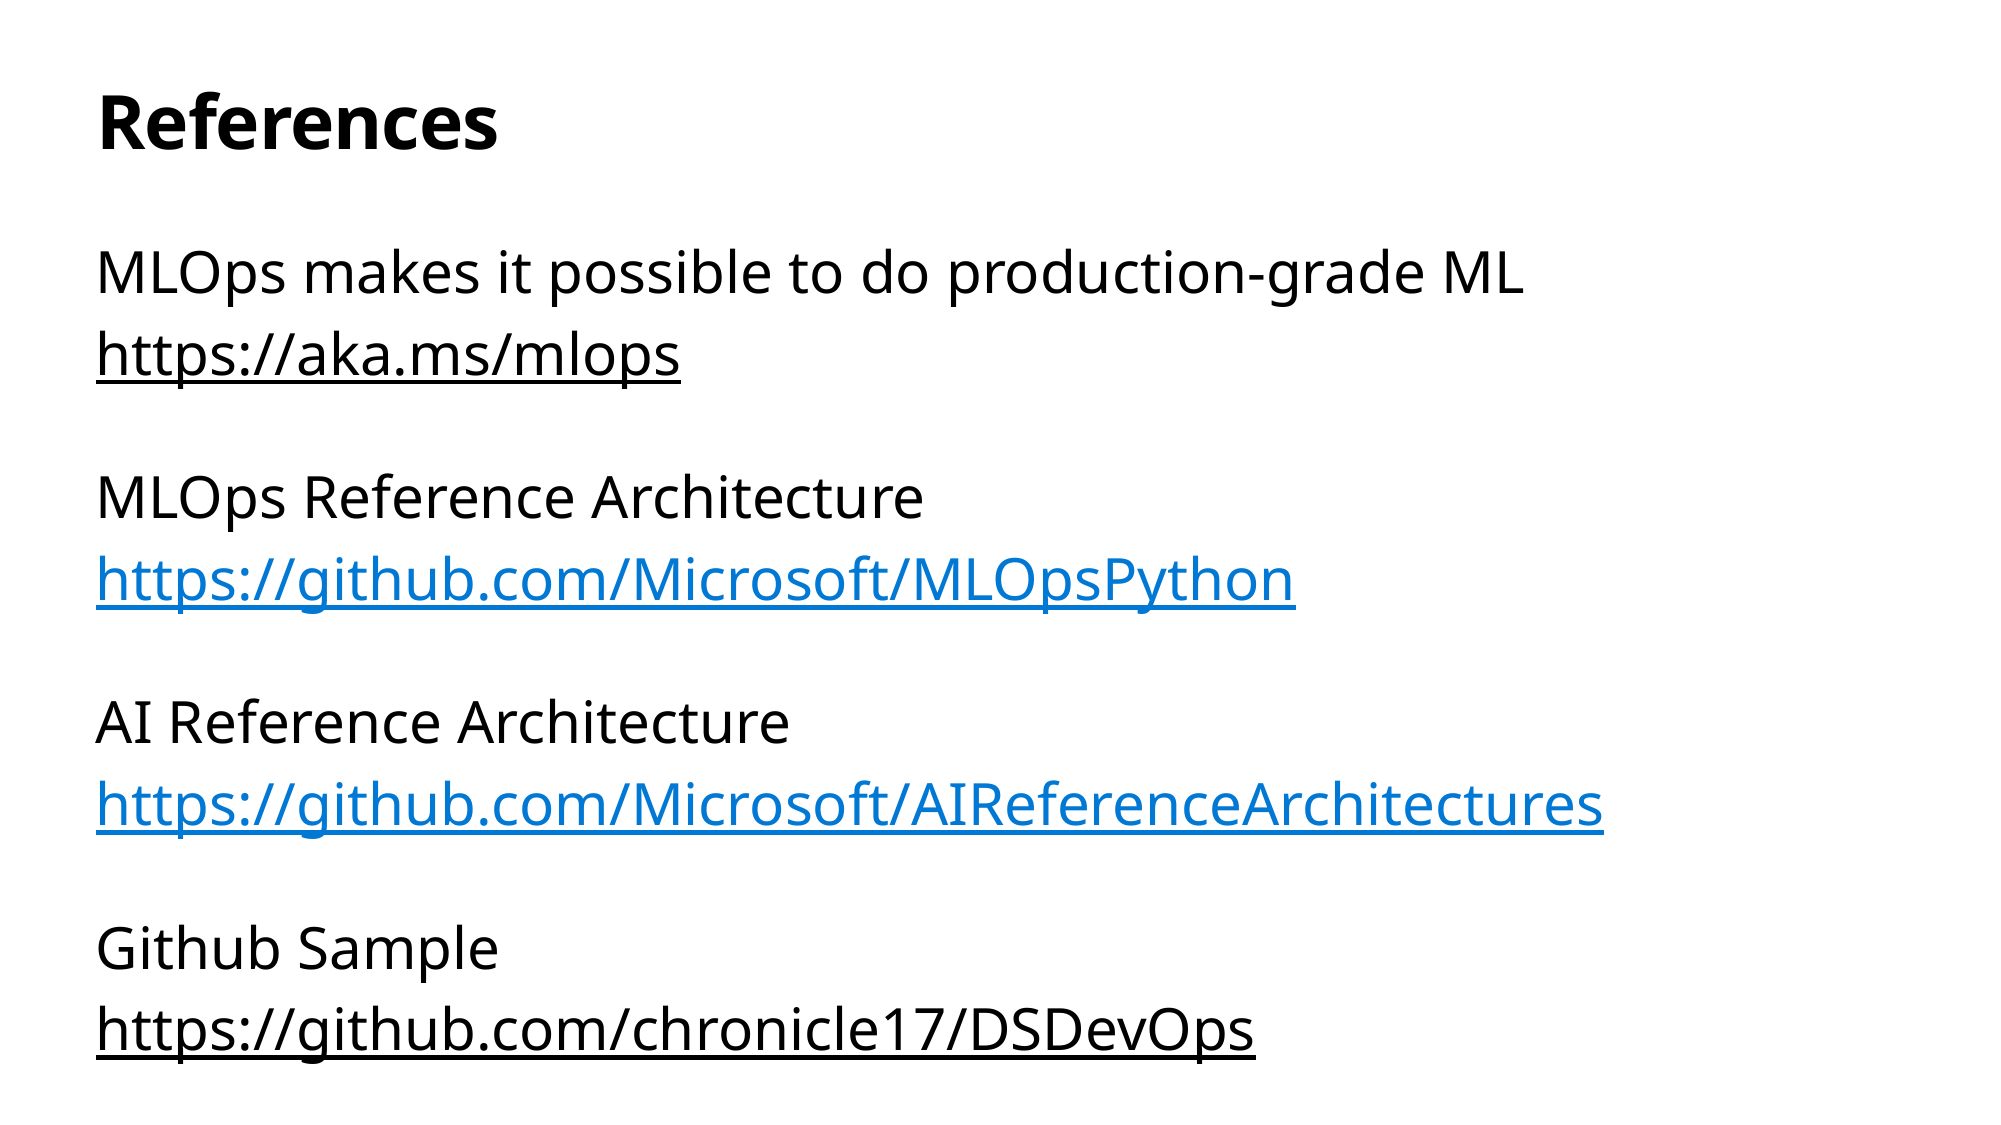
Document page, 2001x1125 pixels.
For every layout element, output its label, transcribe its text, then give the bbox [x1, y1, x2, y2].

title References [96, 75, 1904, 166]
list MLOps makes it possible to do production-grade ML https://aka.ms/mlops MLOps Reference Architecture https://github.com/Microsoft/MLOpsPython AI Reference Architecture https://github.com/Microsoft/AIReferenceArchitectures Github Sample https://github.com/chronicle17/DSDevOps [95, 235, 1904, 1072]
